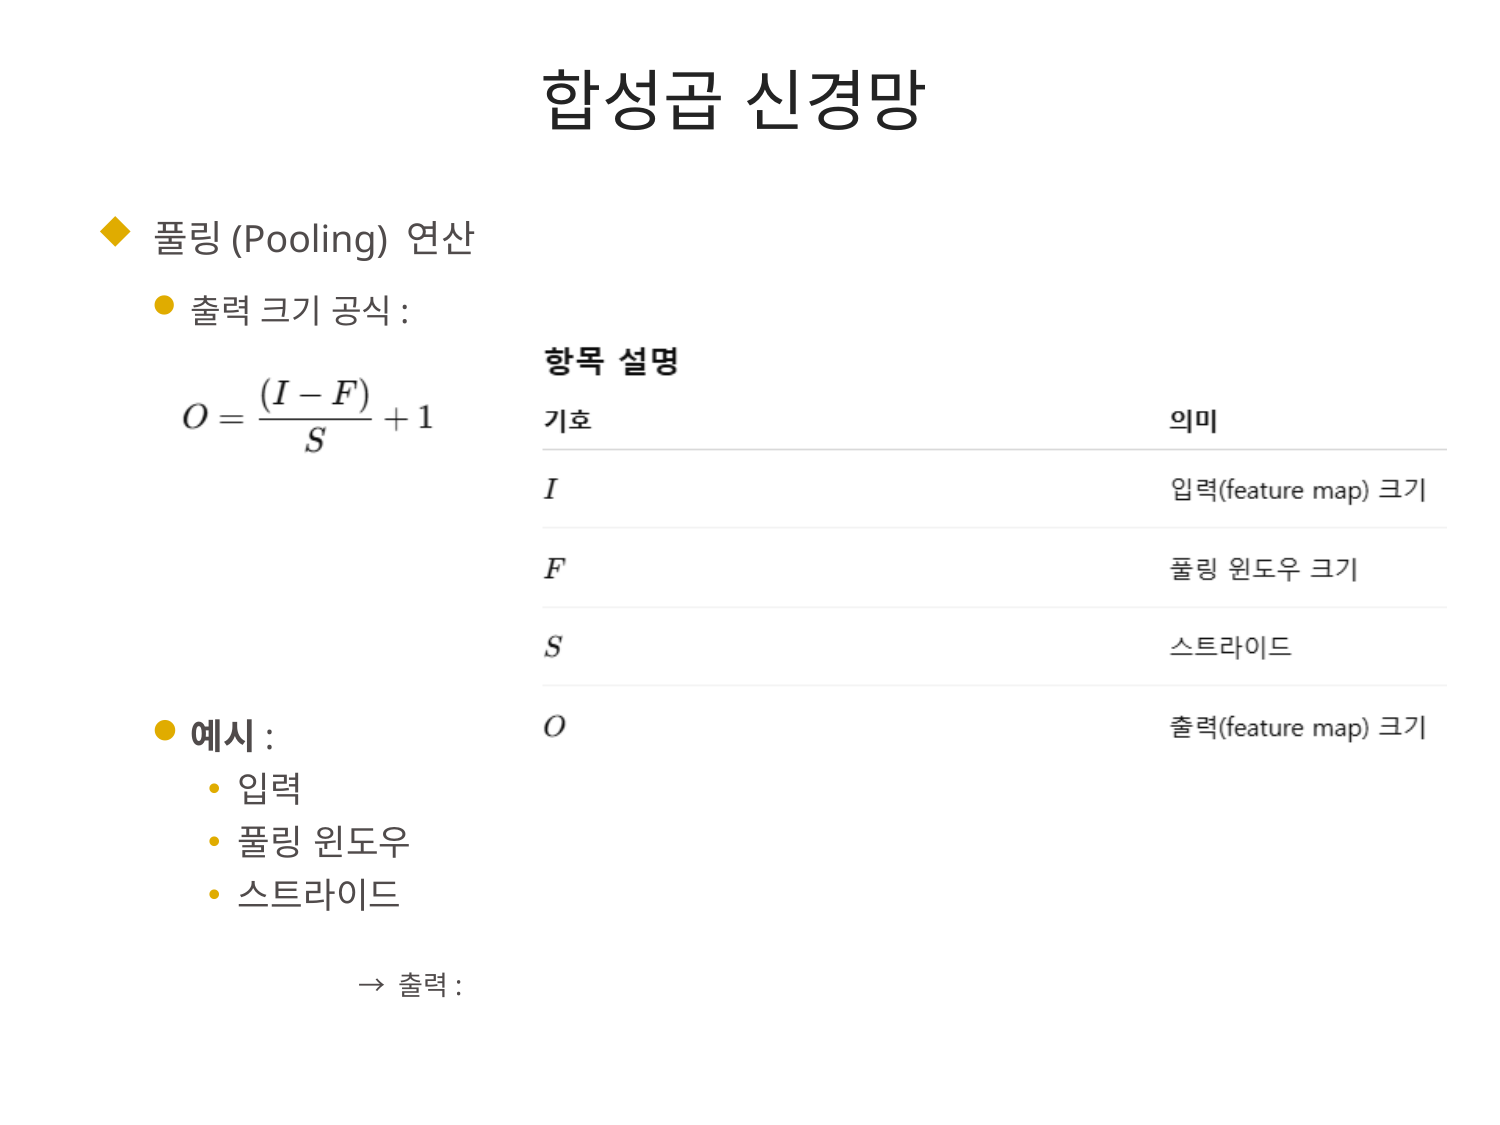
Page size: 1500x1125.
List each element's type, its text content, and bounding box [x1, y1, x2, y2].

picture [534, 221, 1482, 752]
picture [161, 373, 449, 455]
title 합성곱 신경망 [525, 42, 1043, 146]
